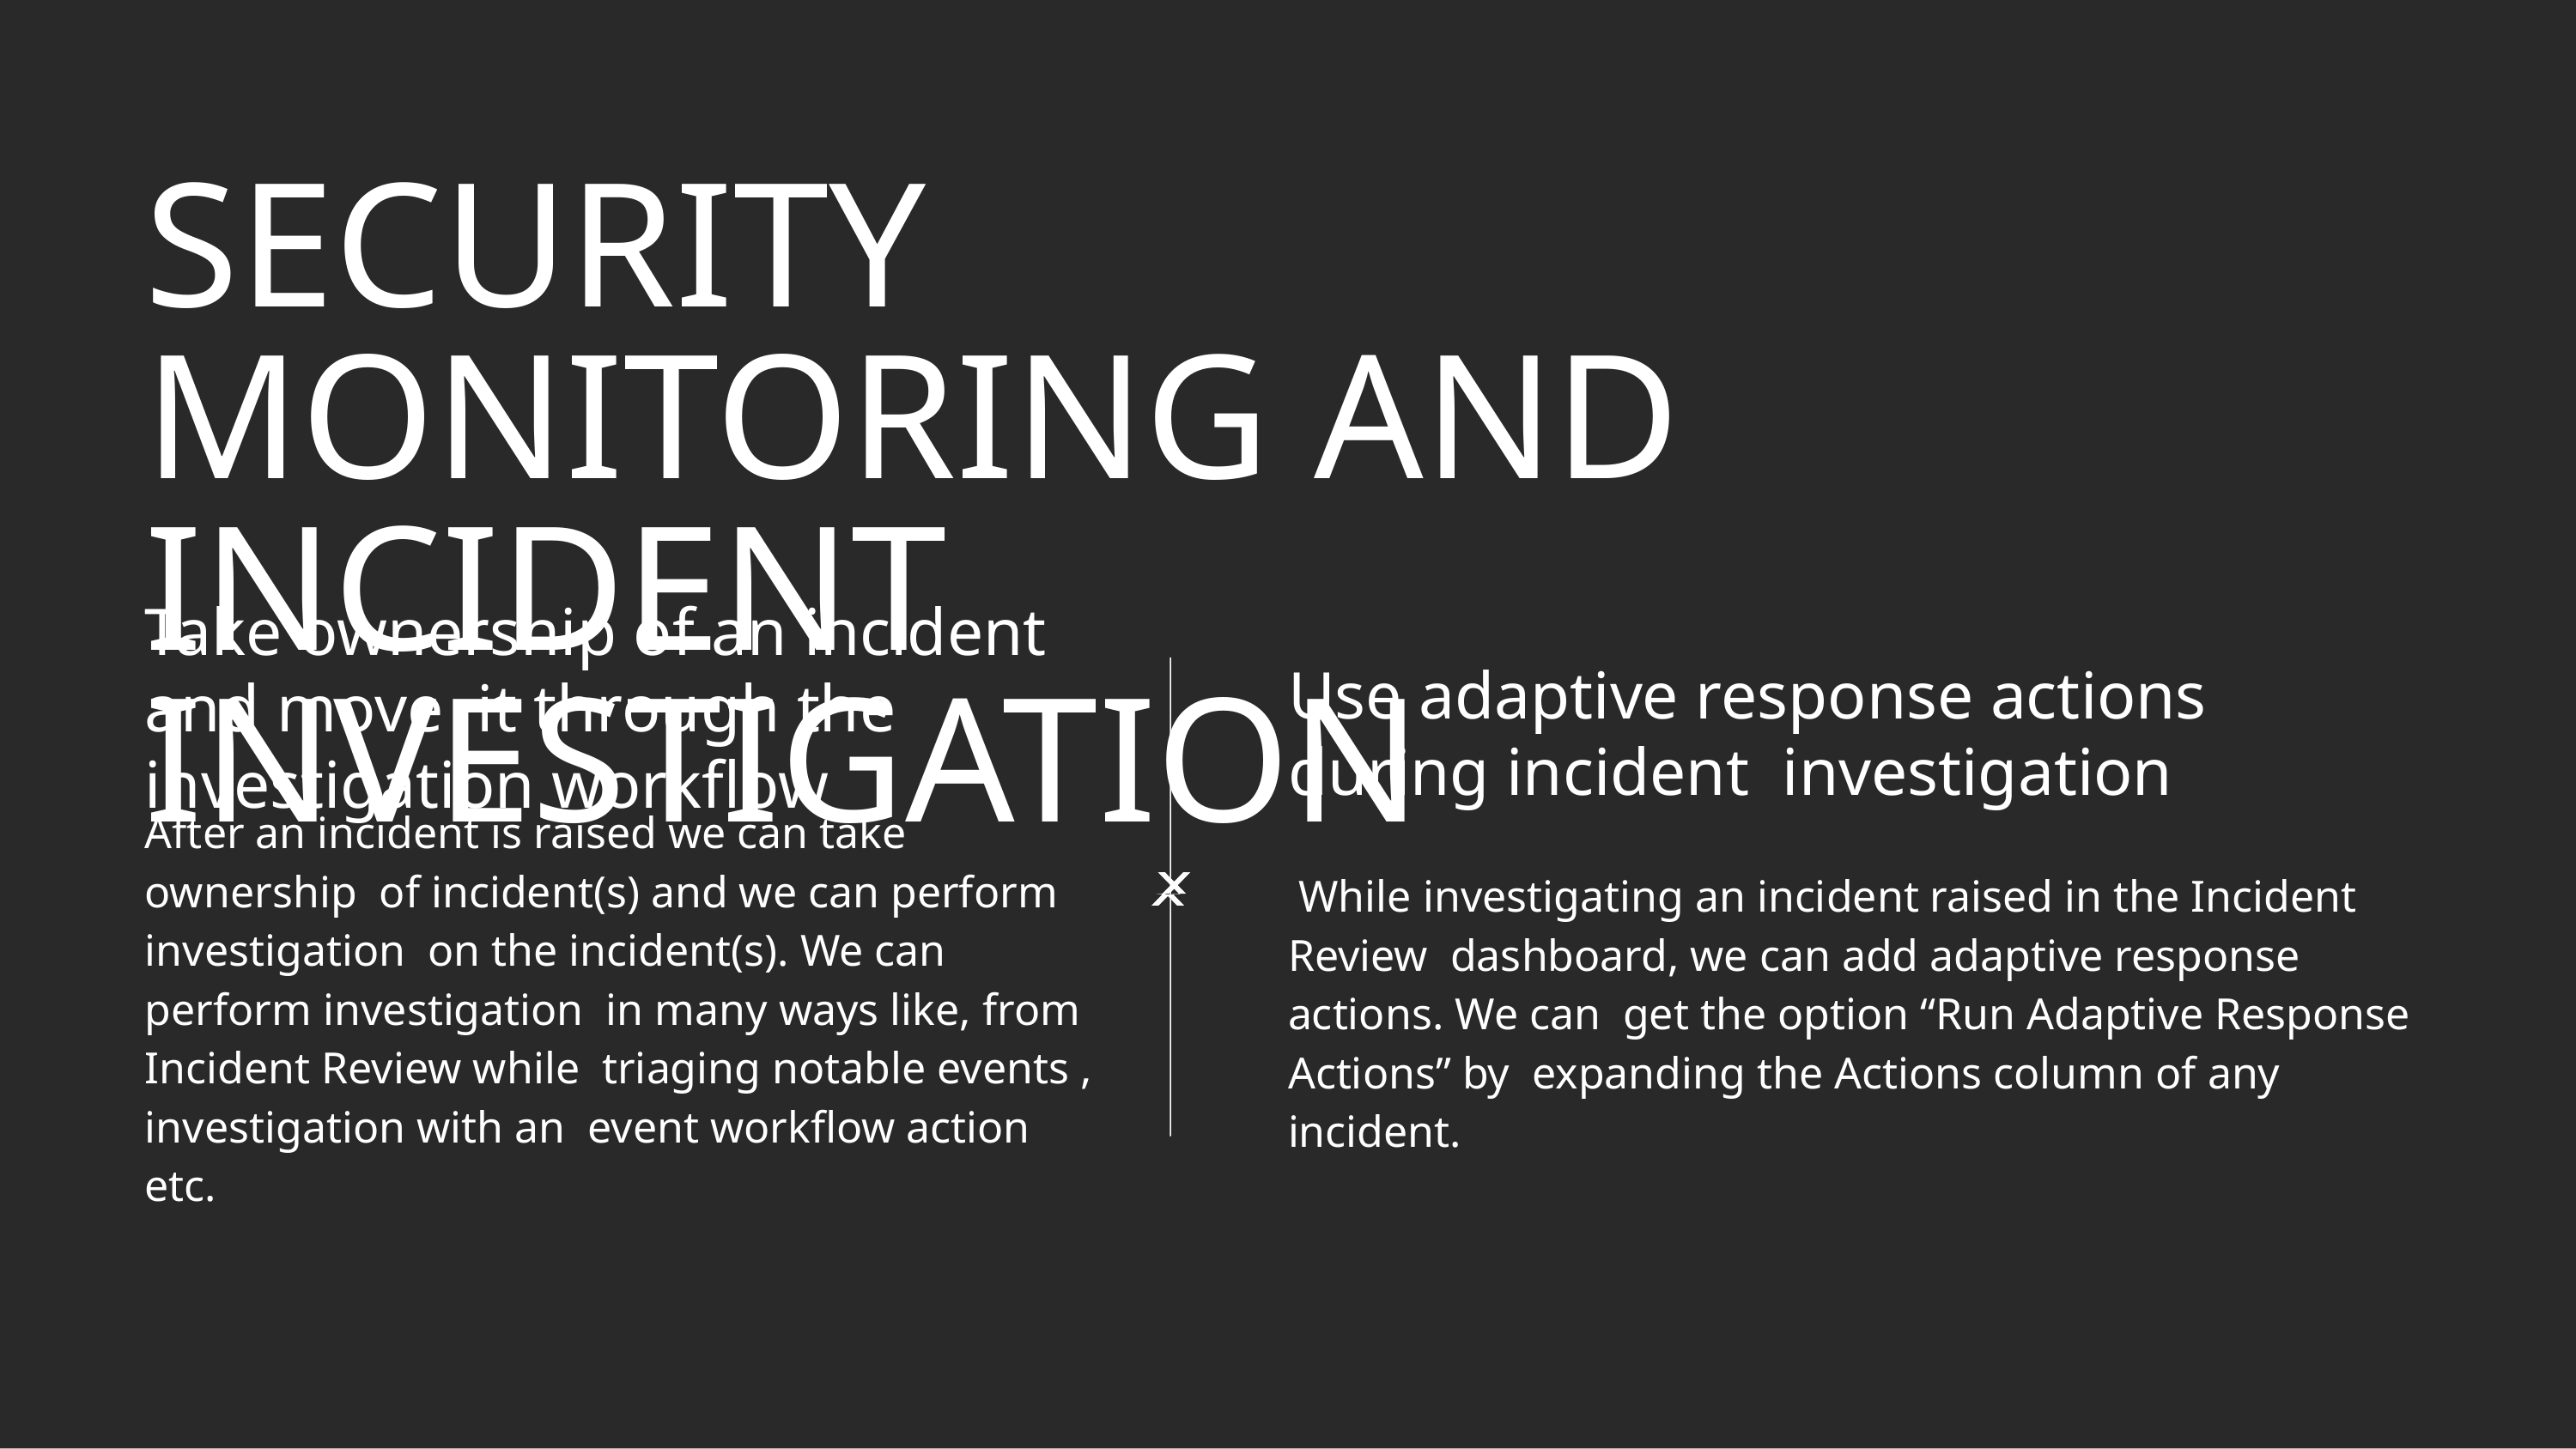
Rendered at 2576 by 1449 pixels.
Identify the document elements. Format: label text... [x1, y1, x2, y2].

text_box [1151, 657, 1192, 1137]
title SECURITY MONITORING AND INCIDENT INVESTIGATION [143, 133, 1777, 857]
text_box After an incident is raised we can take ownership of incident(s) and we can perform investigation on the incident(s). We can perform investigation in many ways like, from Incident Review while triaging notable events , investigation with an event workflow action etc. [143, 797, 1094, 1210]
text_box Take ownership of an incident and move it through the investigation workflow [143, 586, 1099, 822]
text_box Use adaptive response actions during incident investigation [1285, 650, 2389, 809]
text_box While investigating an incident raised in the Incident Review dashboard, we can add adaptive response actions. We can get the option “Run Adaptive Response Actions” by expanding the Actions column of any incident. [1285, 860, 2458, 1156]
